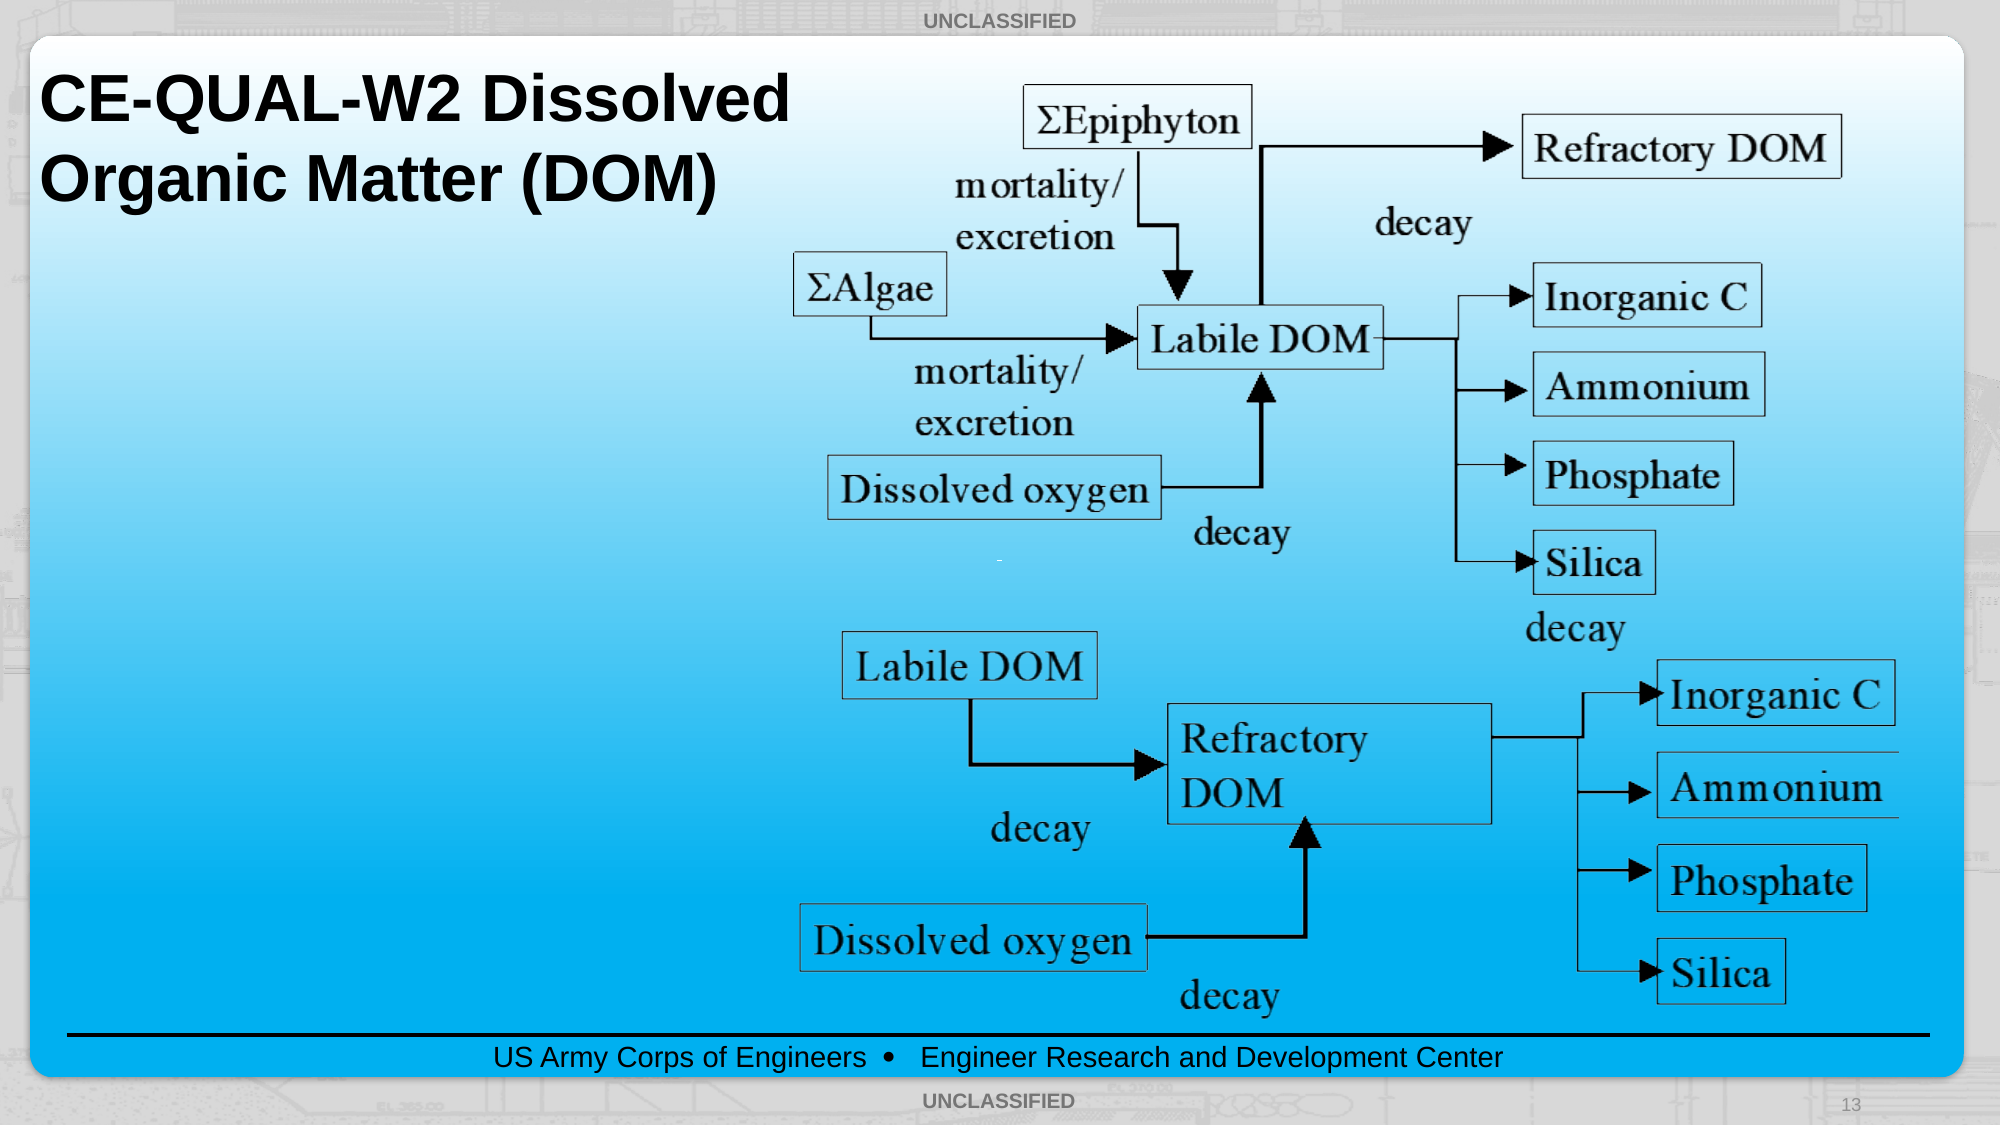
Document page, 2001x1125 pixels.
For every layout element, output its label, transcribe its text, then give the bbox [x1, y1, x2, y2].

slide_number 13 [1830, 1077, 1998, 1125]
picture [0, 0, 2000, 1125]
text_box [66, 84, 1931, 1037]
title CE-QUAL-W2 Dissolved Organic Matter (DOM) [37, 24, 799, 229]
